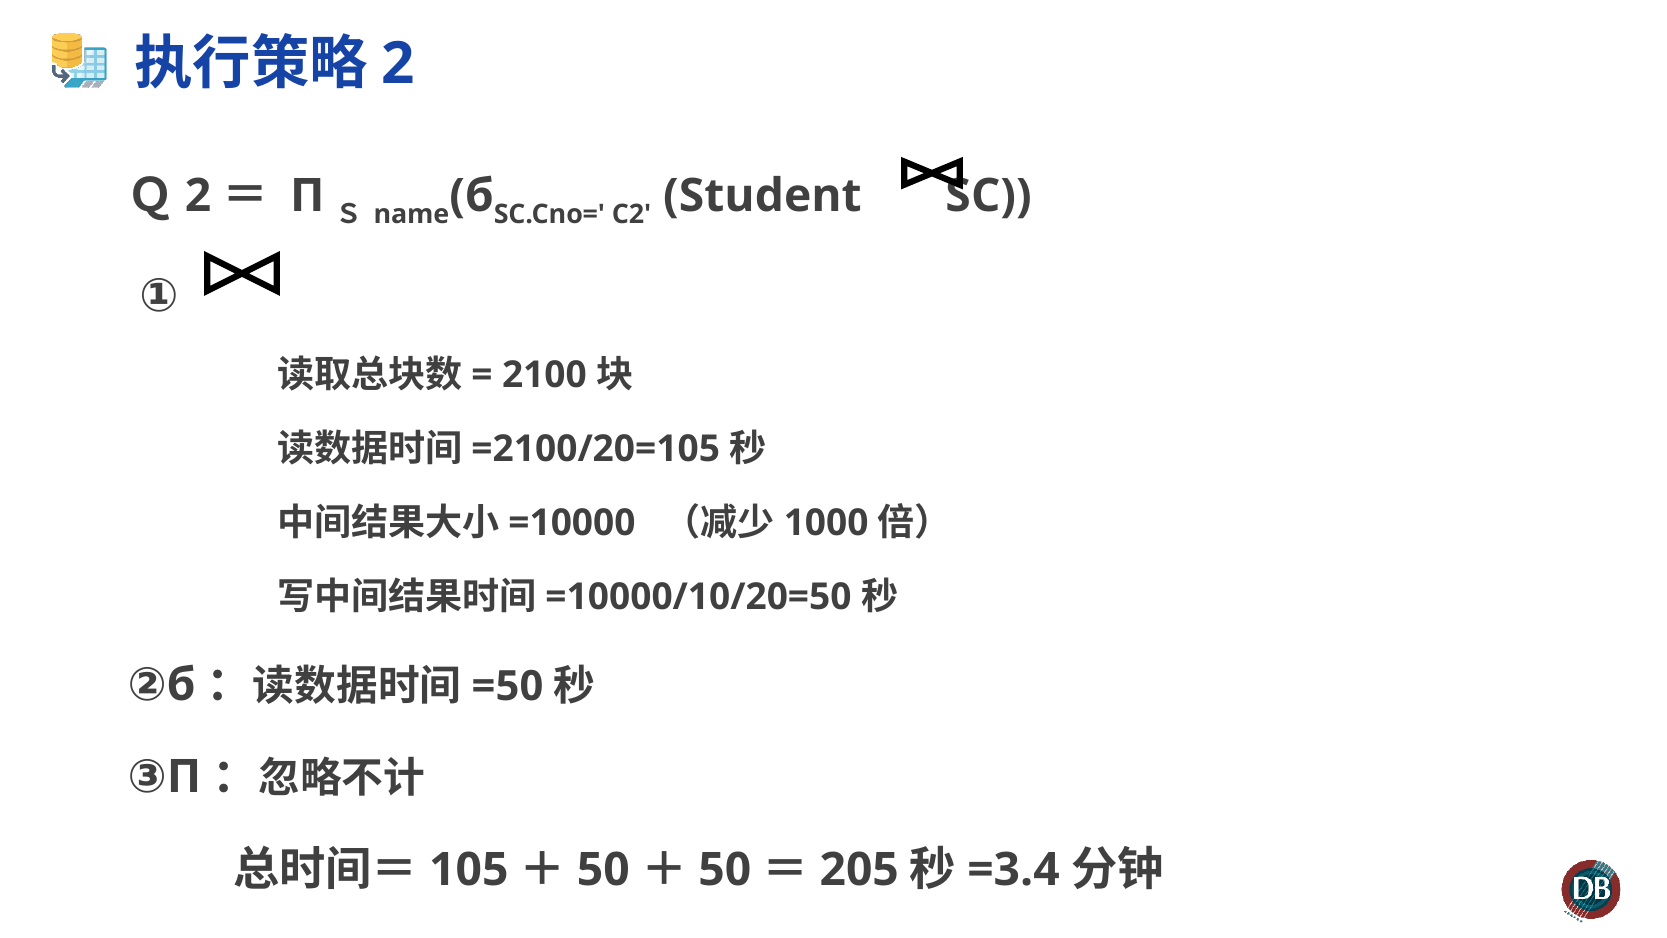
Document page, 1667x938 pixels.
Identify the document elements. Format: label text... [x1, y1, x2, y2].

picture [49, 30, 109, 90]
list Ｑ2＝ ПＳname(бSC.Cno=' C2' (Student SC)) ① 读取总块数= 2100块 读数据时间=2100/20=105秒 中间结果大小=10000 （减少1000倍） 写中间结果时间=10000/10/20=50秒 ②б：读数据时间=50秒 ③П：忽略不计 总时间＝105＋50＋50＝205秒=3.4分钟 [112, 126, 1590, 835]
picture [1557, 858, 1623, 924]
text_box [904, 161, 960, 185]
text_box [207, 256, 277, 291]
title 执行策略2 [118, 17, 1590, 103]
